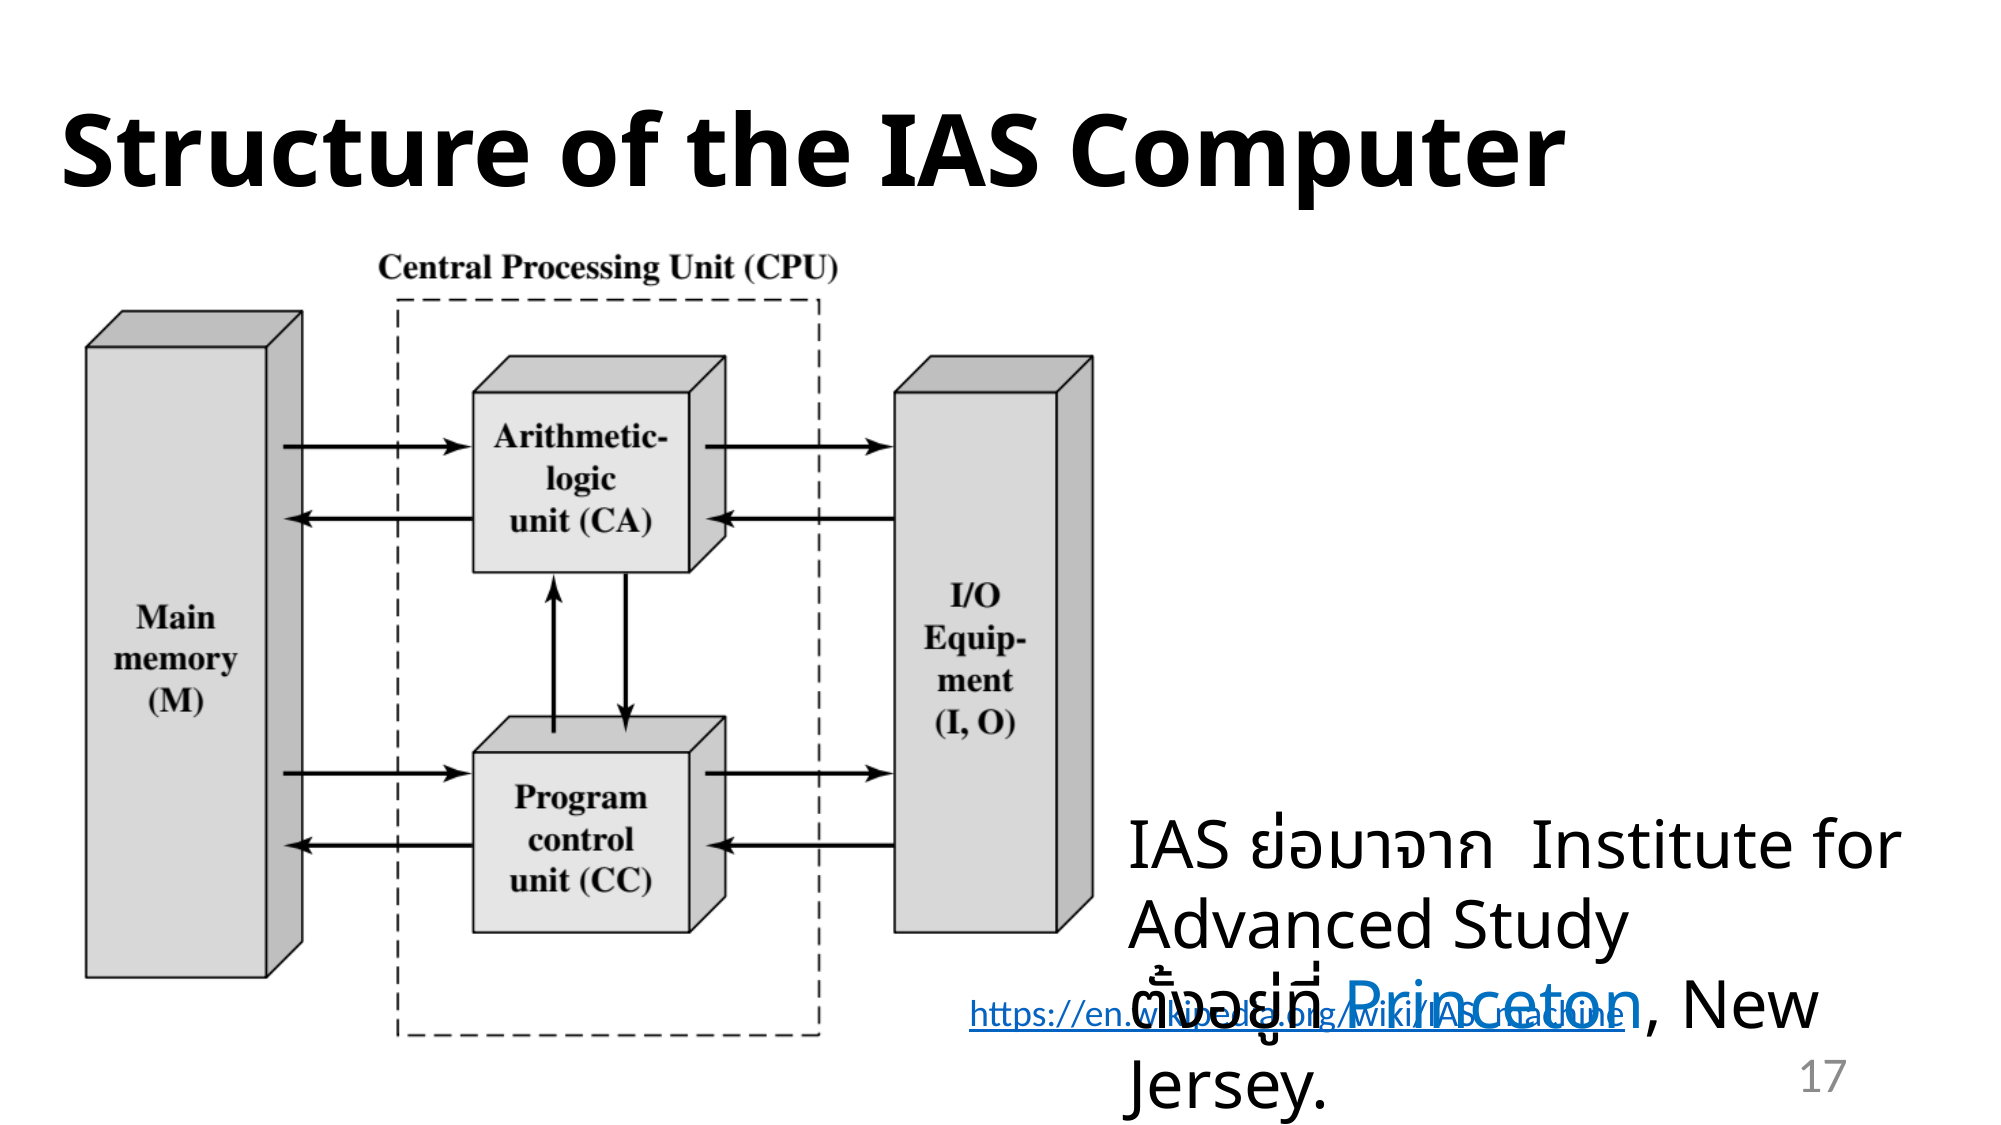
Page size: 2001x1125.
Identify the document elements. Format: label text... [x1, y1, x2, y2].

picture [74, 235, 1129, 1066]
title Structure of the IAS Computer [45, 45, 1771, 263]
text_box IAS ย่อมาจาก Institute for Advanced Study ตั้งอยู่ที่ Princeton, New Jersey. [1114, 794, 2000, 1125]
